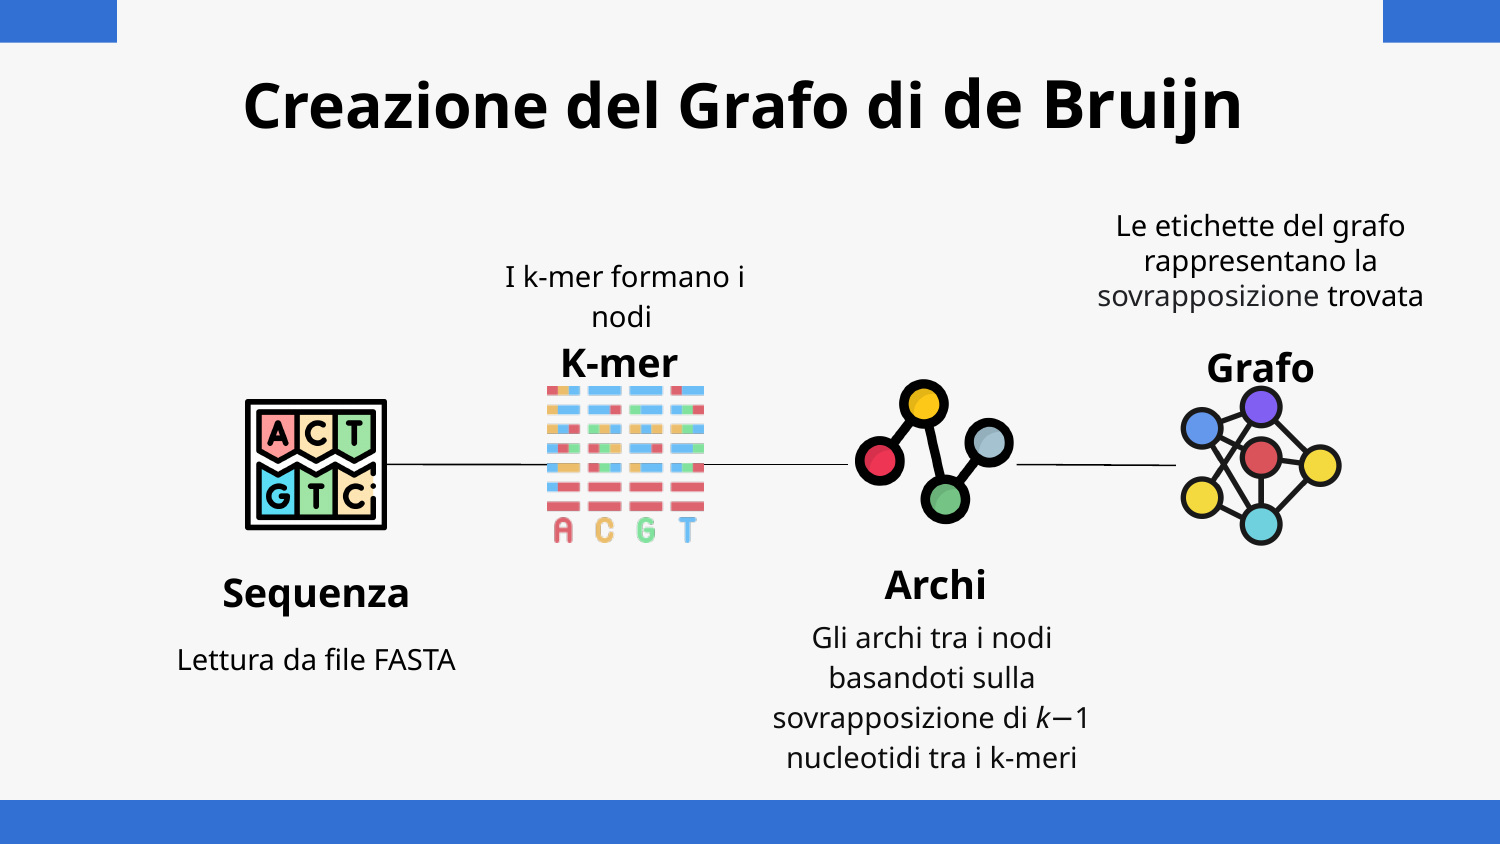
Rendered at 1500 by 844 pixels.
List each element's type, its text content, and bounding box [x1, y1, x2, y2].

text_box Le etichette del grafo rappresentano la sovrapposizione trovata [1064, 199, 1457, 320]
title Creazione del Grafo di de Bruijn [119, 46, 1384, 141]
picture [854, 371, 1014, 531]
text_box Gli archi tra i nodi basandoti sulla sovrapposizione di k−1 nucleotidi tra i k-meri [736, 599, 1129, 693]
text_box K-mer [457, 315, 782, 392]
picture [547, 386, 704, 543]
picture [1175, 379, 1347, 551]
text_box Lettura da file FASTA [154, 621, 479, 680]
text_box Archi [773, 546, 1099, 599]
text_box Sequenza [154, 545, 479, 621]
text_box I k-mer formano i nodi [463, 237, 788, 295]
picture [244, 393, 387, 536]
text_box Grafo [1098, 320, 1424, 397]
